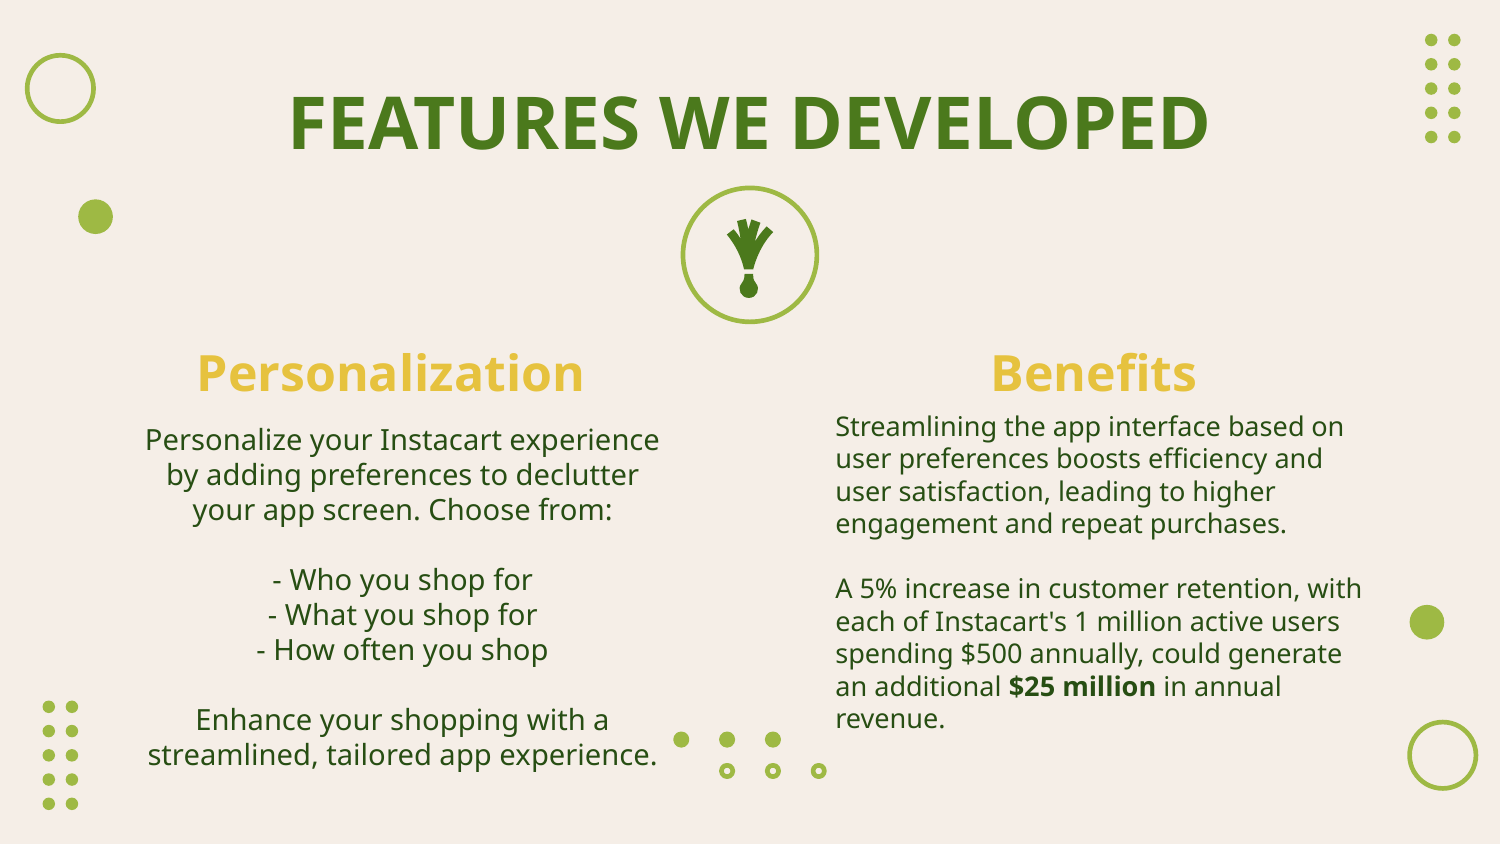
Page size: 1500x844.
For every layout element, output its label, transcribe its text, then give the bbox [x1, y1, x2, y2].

text_box Streamlining the app interface based on user preferences boosts efficiency and user satisfaction, leading to higher engagement and repeat purchases. A 5% increase in customer retention, with each of Instacart's 1 million active users spending $500 annually, could generate an additional $25 million in annual revenue. [820, 394, 1383, 844]
text_box [682, 187, 817, 322]
title Personalization [166, 336, 617, 406]
subtitle Personalize your Instacart experience by adding preferences to declutter your app screen. Choose from: - Who you shop for - What you shop for - How often you shop Enhance your shopping with a streamlined, tailored app experience. [118, 406, 688, 784]
title Benefits [869, 336, 1319, 394]
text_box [726, 218, 774, 299]
title FEATURES WE DEVELOPED [118, 72, 1382, 167]
